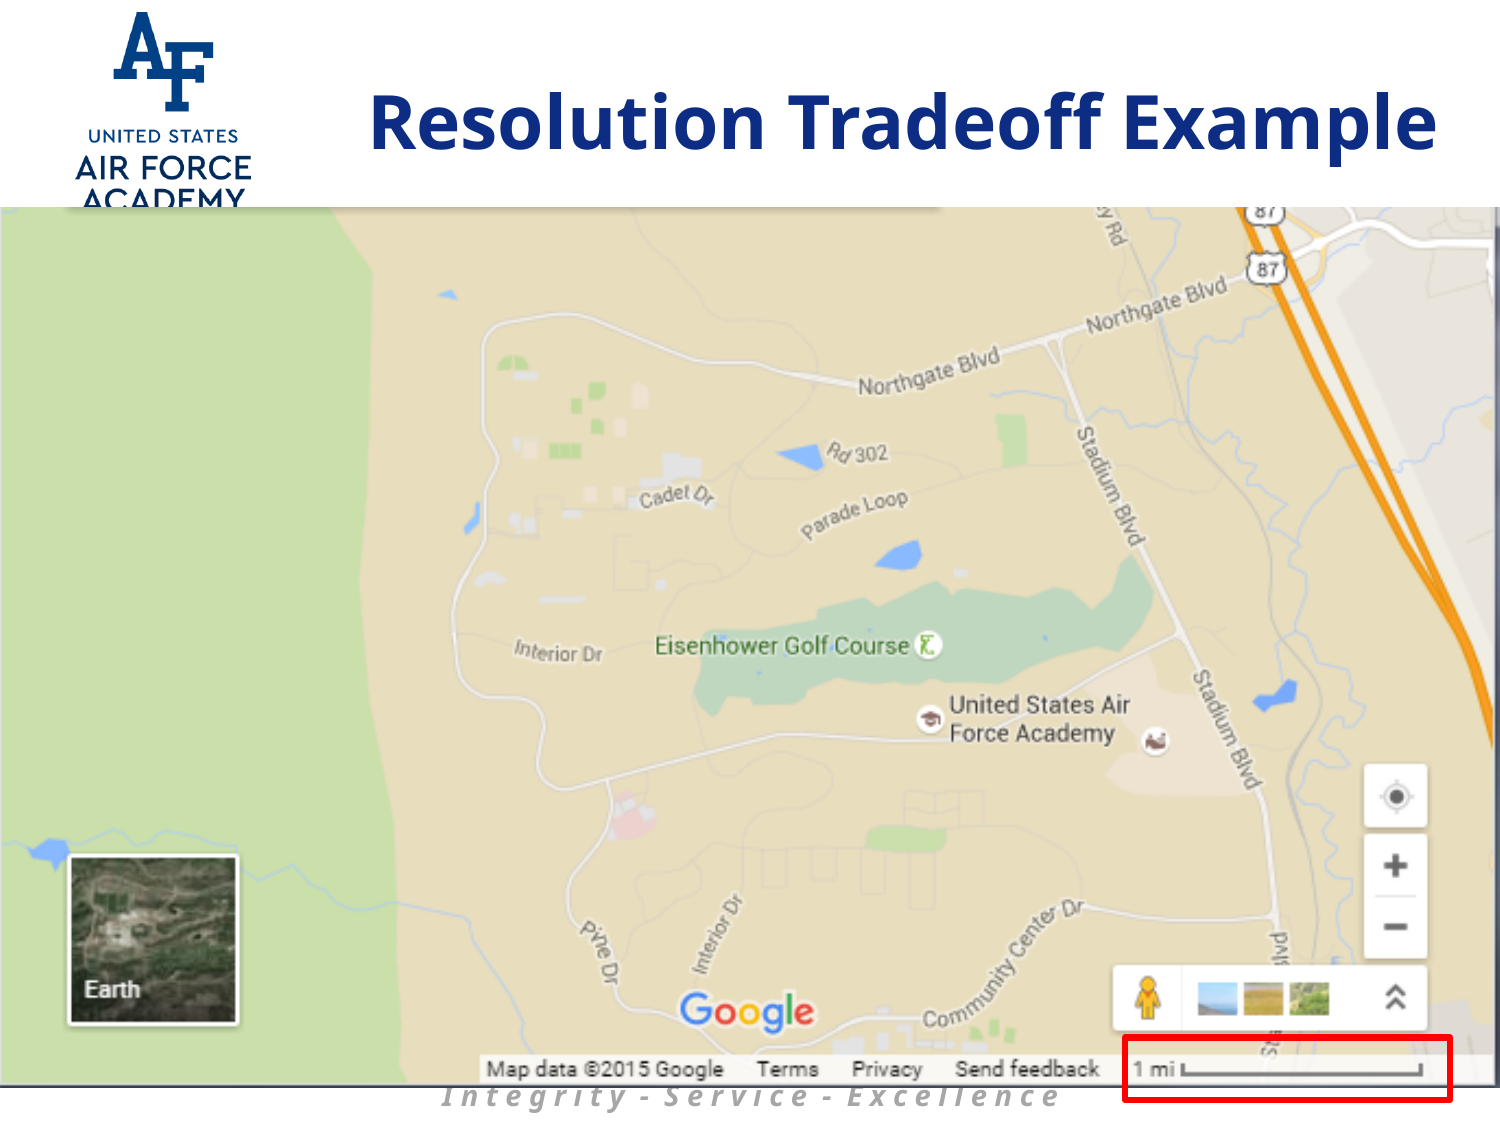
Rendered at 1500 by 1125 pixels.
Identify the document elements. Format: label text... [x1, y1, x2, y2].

picture [0, 12, 1500, 1088]
title Resolution Tradeoff Example [299, 29, 1456, 206]
